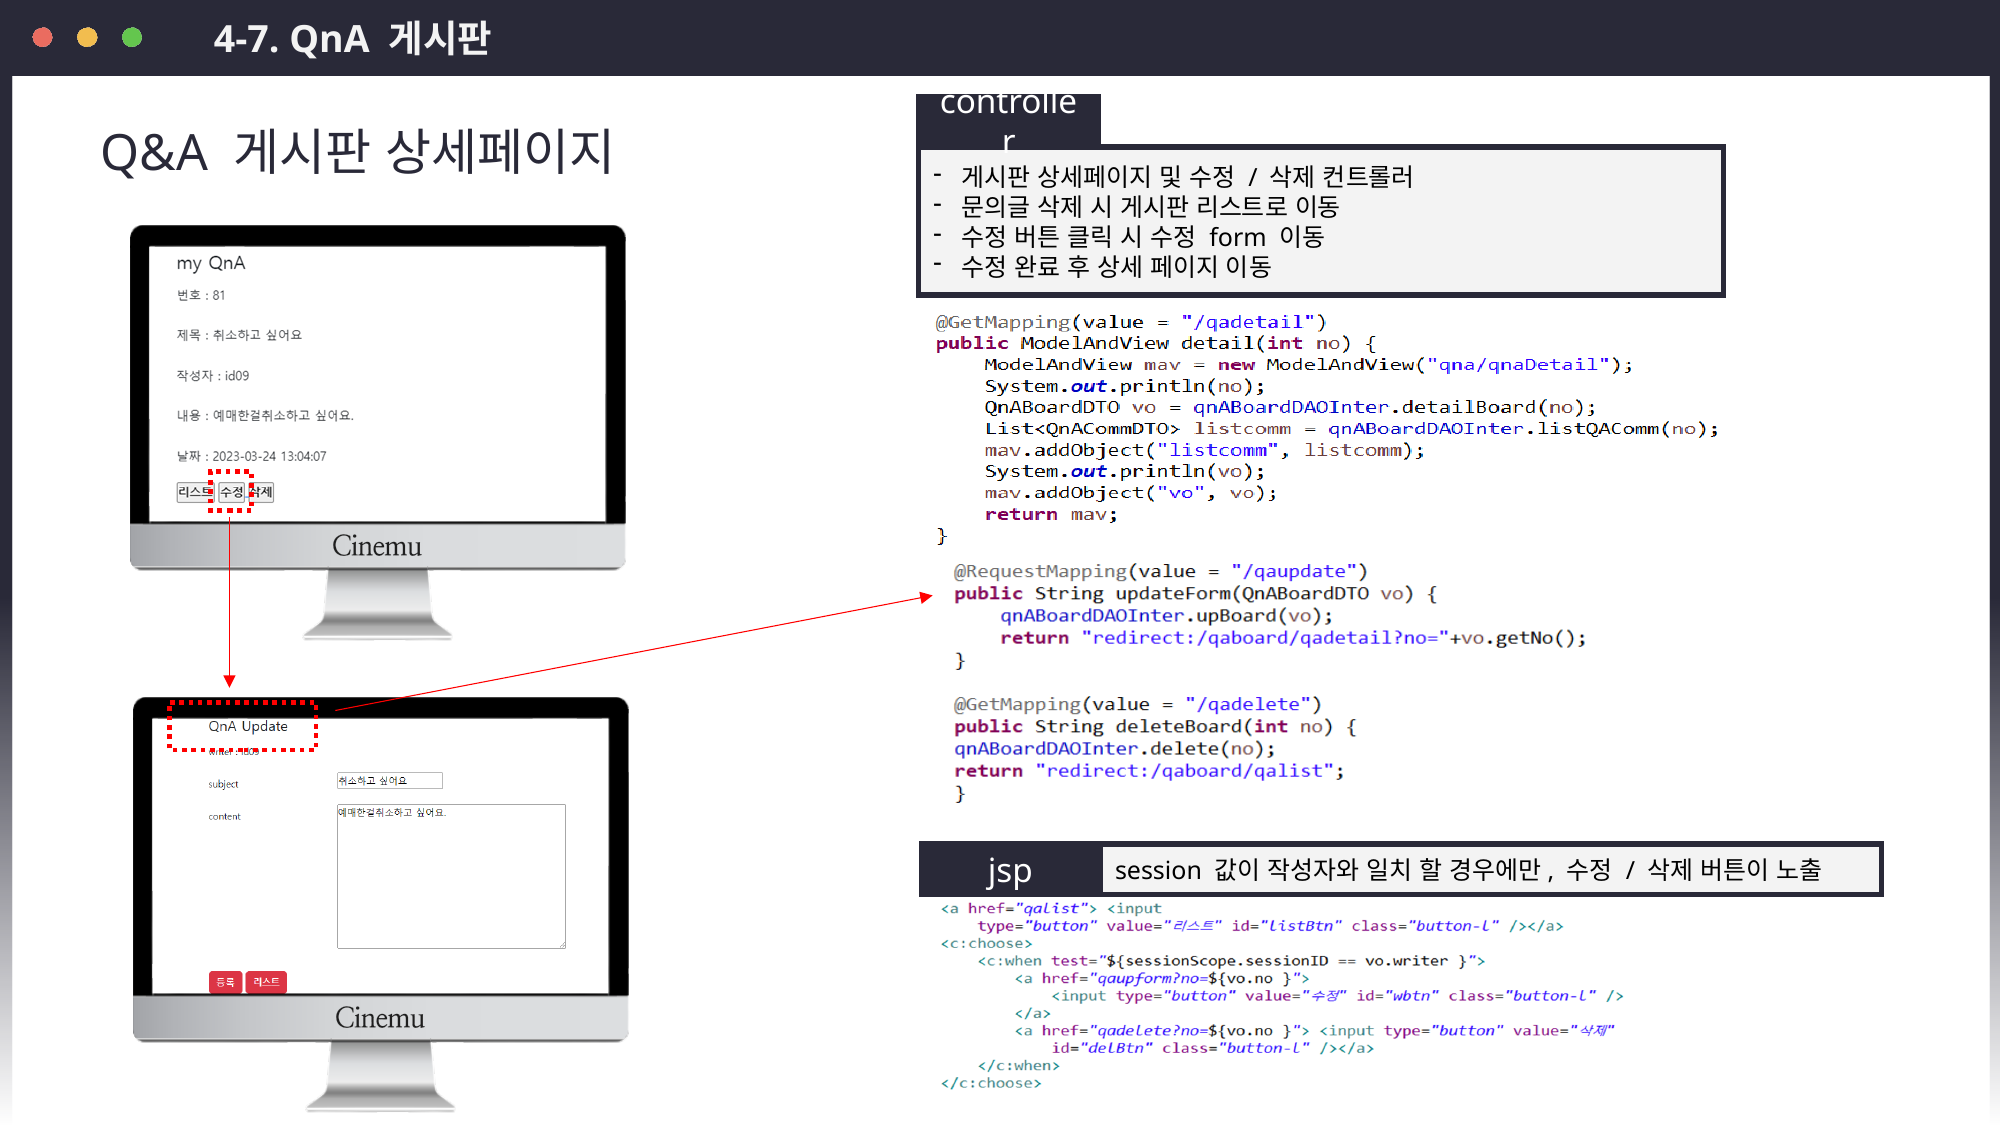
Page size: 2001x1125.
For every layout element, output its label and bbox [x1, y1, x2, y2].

text_box [921, 843, 1882, 895]
picture [914, 299, 1747, 818]
text_box [335, 595, 933, 711]
picture [932, 900, 1629, 1093]
text_box [918, 96, 1724, 296]
text_box [133, 697, 645, 1123]
text_box [129, 225, 642, 650]
text_box [0, 0, 2000, 1125]
